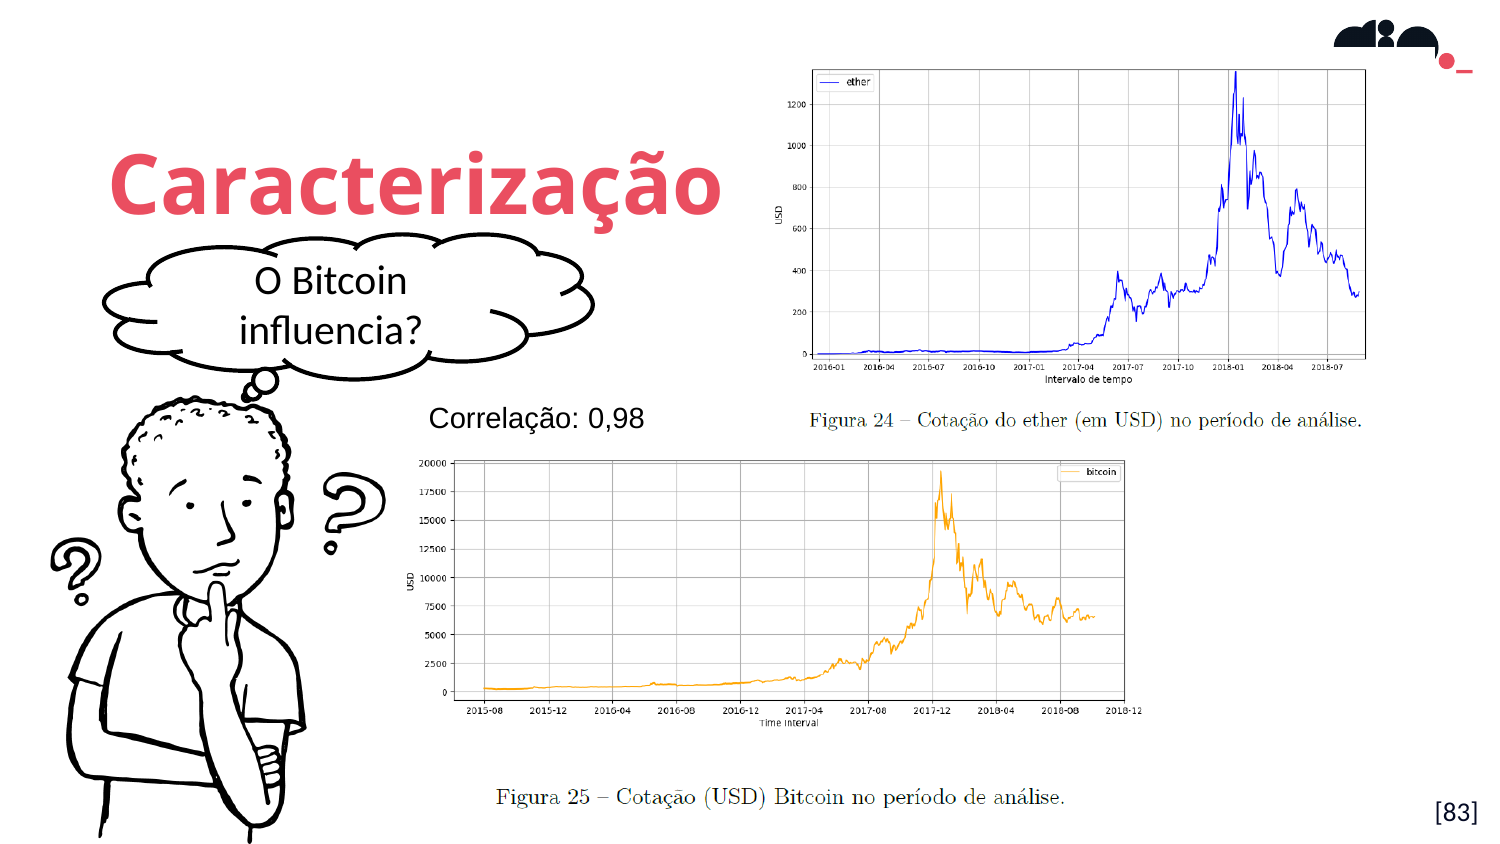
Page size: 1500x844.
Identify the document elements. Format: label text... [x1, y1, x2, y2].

text_box O Bitcoin influencia? [101, 232, 595, 391]
text_box Caracterização [92, 104, 750, 243]
slide_number [83] [1403, 779, 1494, 844]
text_box Correlação: 0,98 [441, 391, 678, 441]
picture [0, 392, 1157, 844]
picture [755, 19, 1473, 436]
